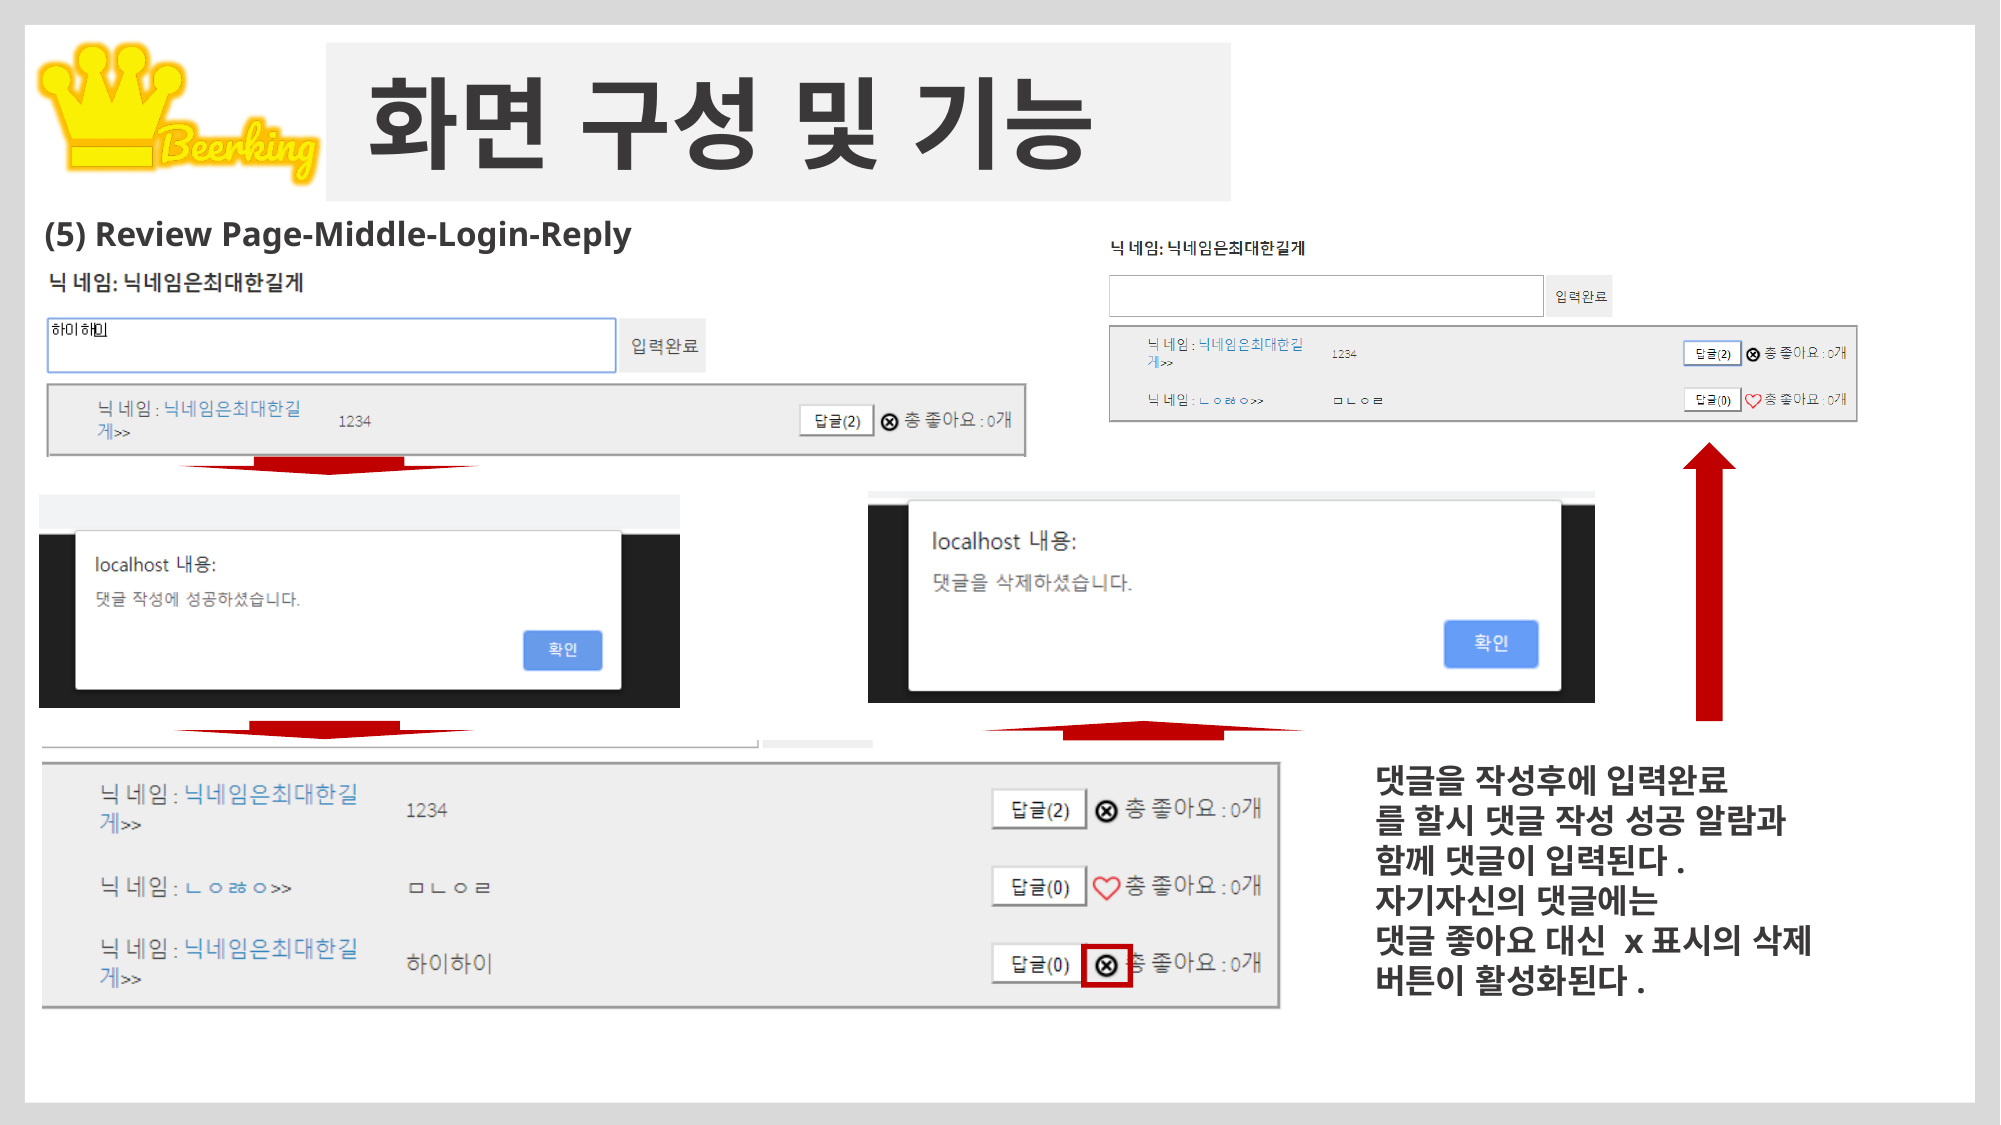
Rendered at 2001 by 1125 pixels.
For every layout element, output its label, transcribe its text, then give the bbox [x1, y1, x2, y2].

text_box 댓글을 작성후에 입력완료 를 할시 댓글 작성 성공 알람과 함께 댓글이 입력된다. 자기자신의 댓글에는 댓글 좋아요 대신 x표시의 삭제 버튼이 활성화된다. [1360, 753, 1829, 1008]
picture [16, 20, 342, 230]
text_box (5) Review Page-Middle-Login-Reply [29, 205, 648, 261]
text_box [42, 720, 1283, 1024]
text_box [39, 456, 680, 708]
text_box 화면 구성 및 기능 [352, 53, 1111, 189]
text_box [868, 491, 1595, 988]
picture [39, 260, 1063, 457]
text_box [349, 42, 1232, 202]
picture [1081, 227, 1881, 491]
text_box [1695, 491, 1724, 723]
